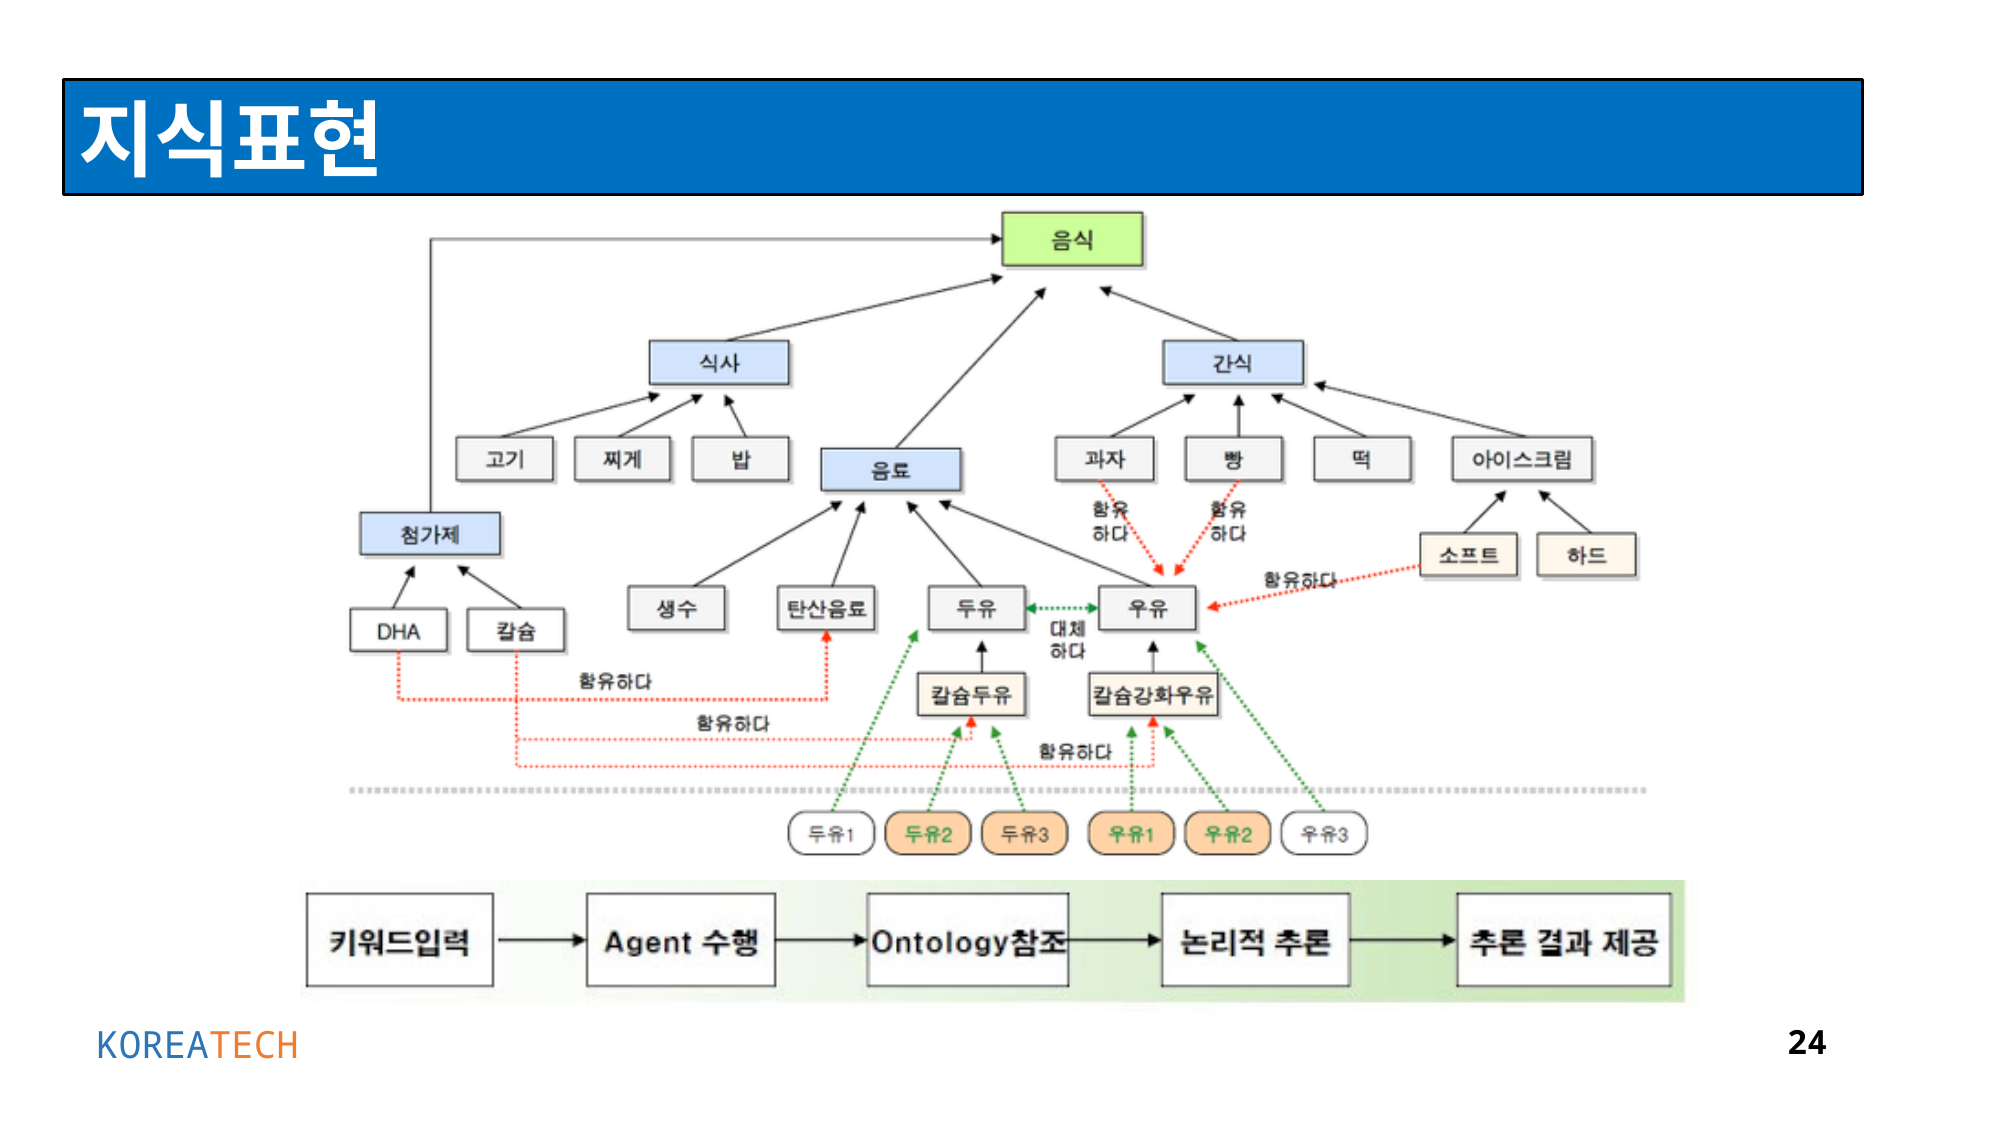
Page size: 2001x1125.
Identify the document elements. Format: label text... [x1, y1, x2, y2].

text_box KOREATECH [81, 1013, 314, 1074]
picture [300, 880, 1700, 1014]
slide_number 24 [1412, 1013, 1863, 1074]
text_box 지식표현 [63, 79, 1863, 195]
picture [326, 205, 1659, 863]
